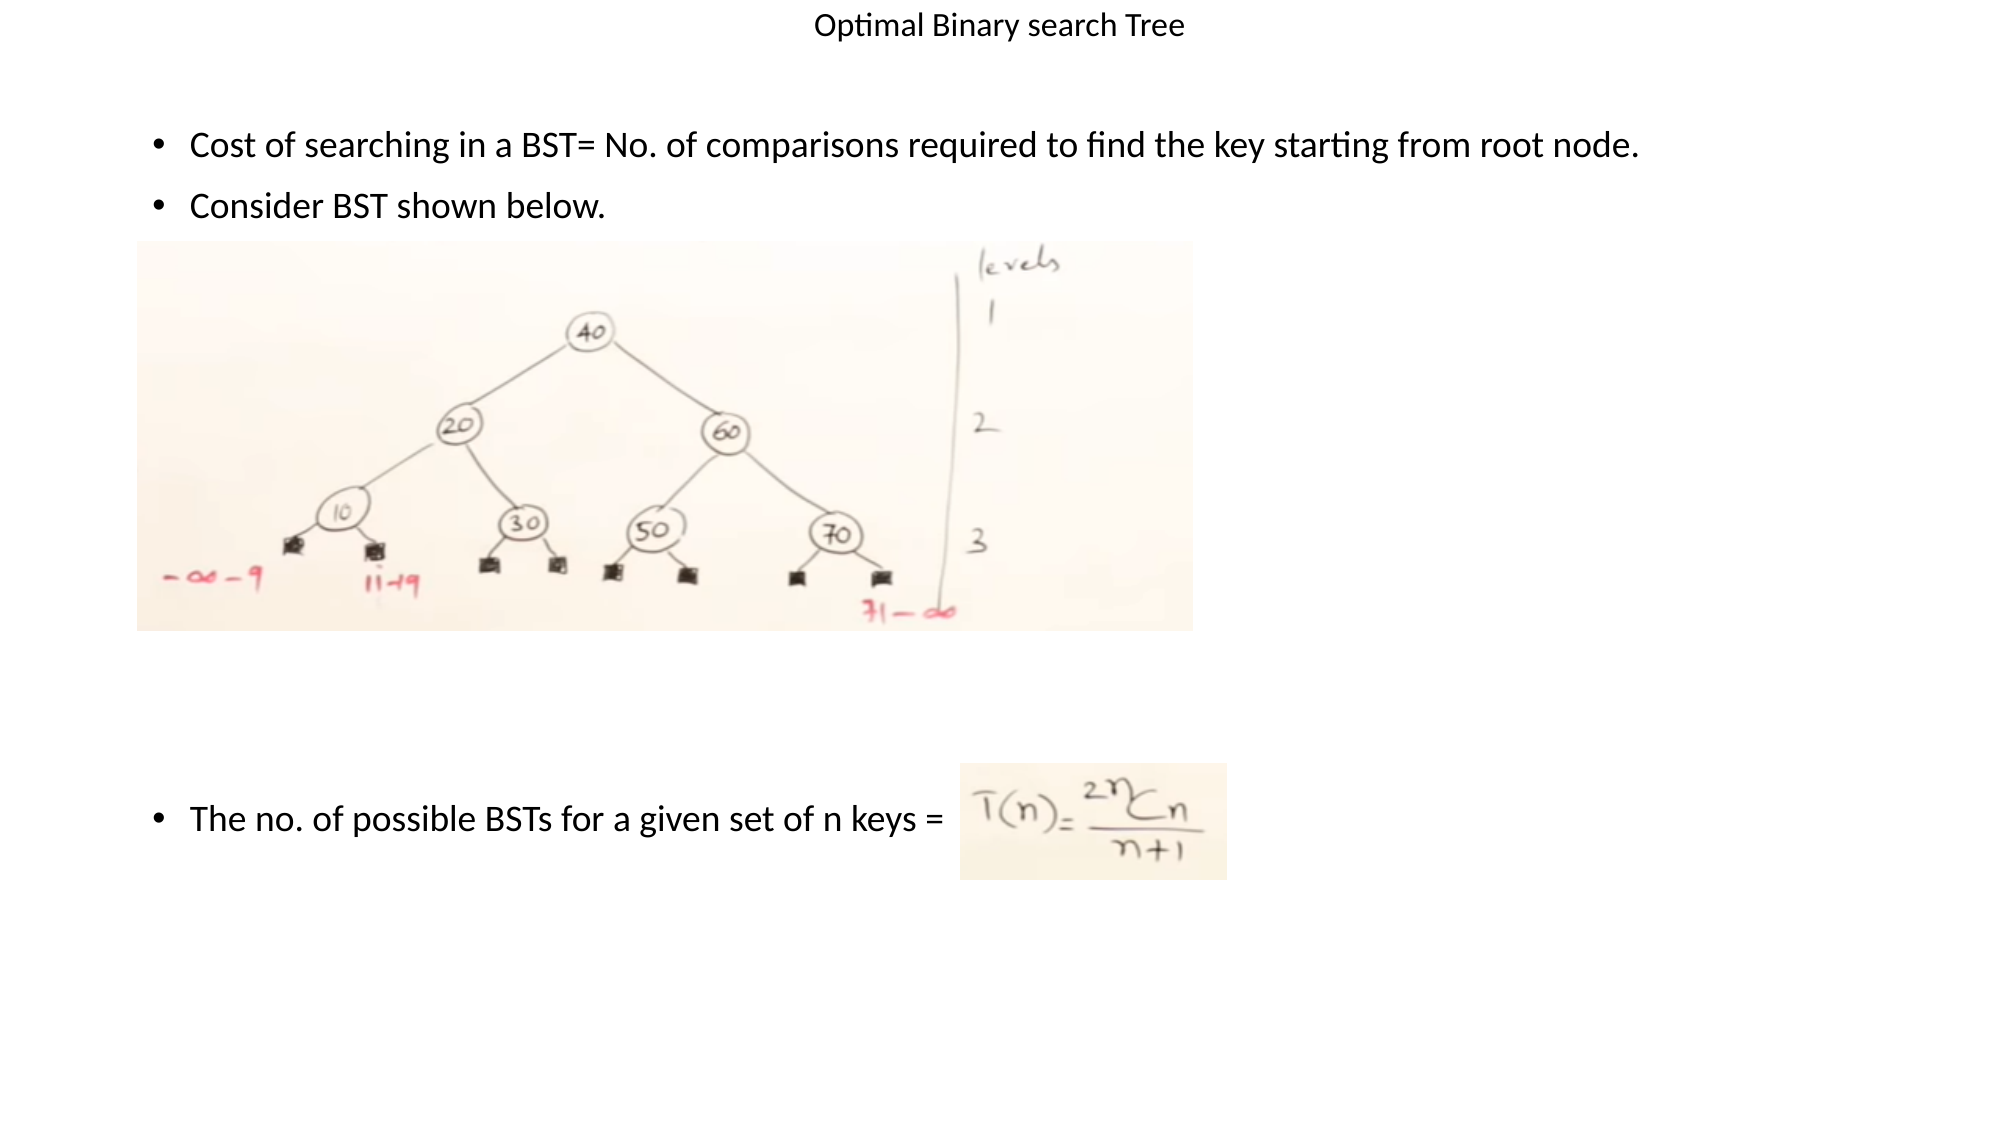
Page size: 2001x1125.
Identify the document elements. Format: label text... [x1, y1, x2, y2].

title Optimal Binary search Tree [137, 0, 1863, 51]
list Cost of searching in a BST= No. of comparisons required to find the key starting from root node. Consider BST shown below. The no. of possible BSTs for a given set of n keys = [137, 51, 1863, 1014]
picture [137, 240, 1193, 631]
picture [960, 763, 1227, 880]
